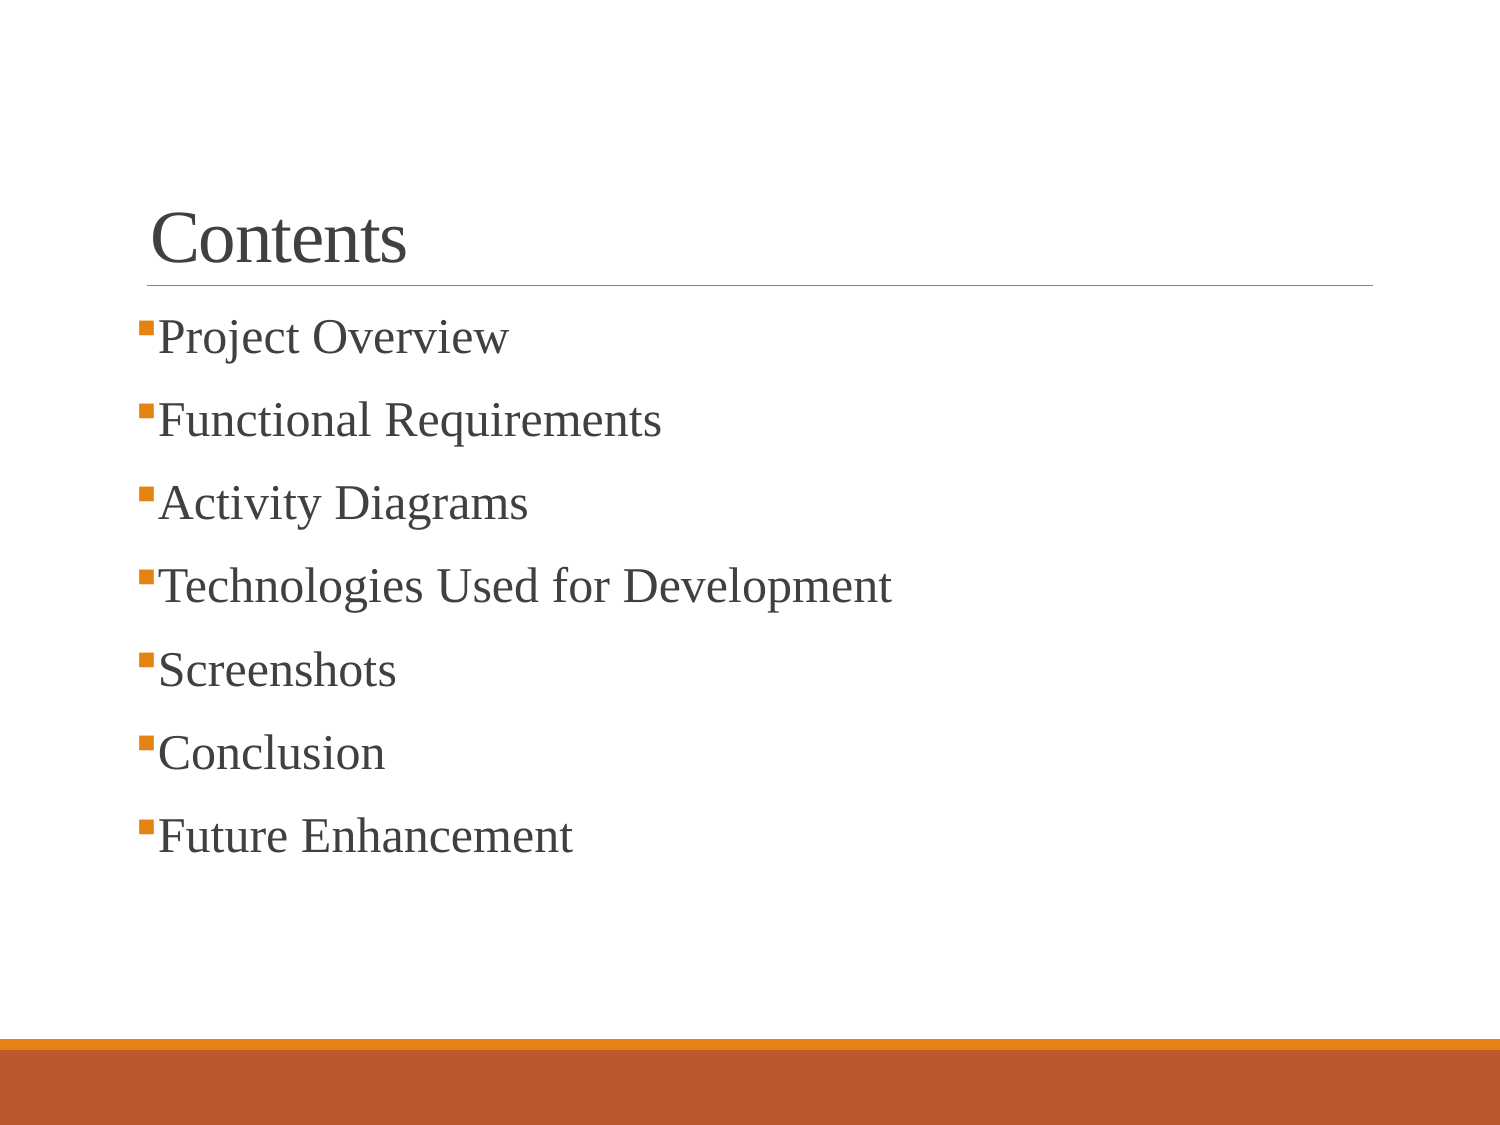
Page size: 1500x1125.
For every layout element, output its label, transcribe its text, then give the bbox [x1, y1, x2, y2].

list Project Overview Functional Requirements Activity Diagrams Technologies Used for Development Screenshots Conclusion Future Enhancement [135, 302, 1373, 963]
title Contents [135, 47, 1373, 285]
